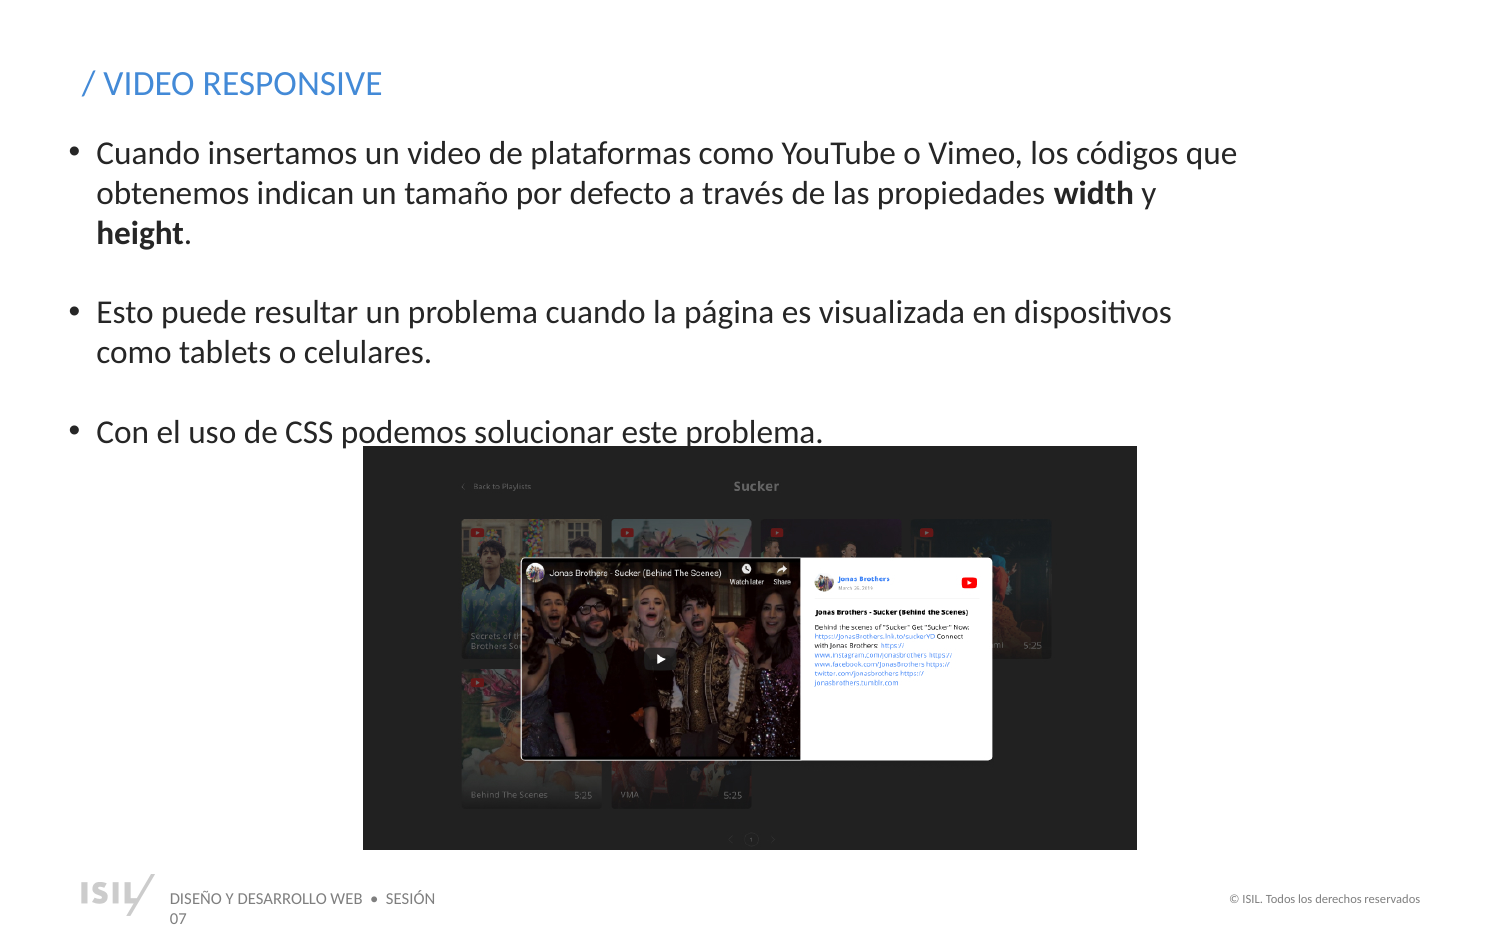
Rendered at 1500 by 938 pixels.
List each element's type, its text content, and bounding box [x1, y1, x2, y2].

text_box / VIDEO RESPONSIVE [66, 52, 1249, 111]
picture [363, 446, 1137, 851]
text_box Cuando insertamos un video de plataformas como YouTube o Vimeo, los códigos que obtenemos indican un tamaño por defecto a través de las propiedades width y height. Esto puede resultar un problema cuando la página es visualizada en dispositivos como tablets o celulares. Con el uso de CSS podemos solucionar este problema. [66, 131, 1249, 451]
